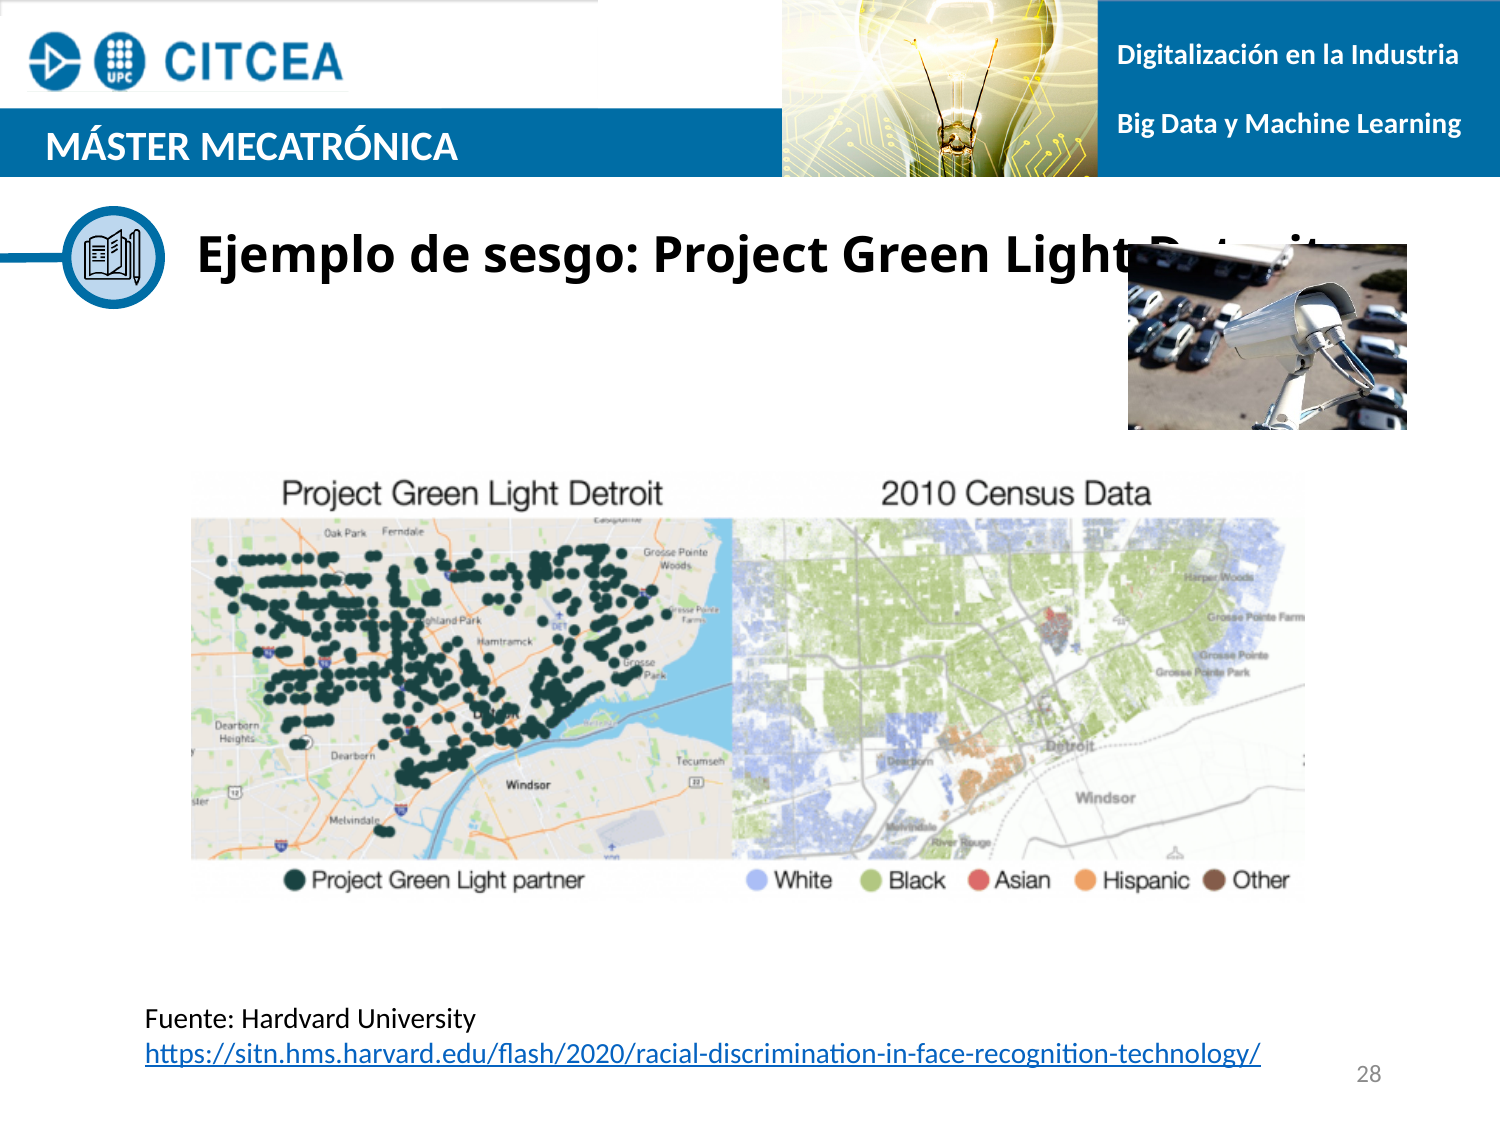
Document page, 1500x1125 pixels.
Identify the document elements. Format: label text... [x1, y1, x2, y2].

picture [0, 0, 598, 108]
picture [1128, 244, 1407, 430]
picture [191, 471, 1305, 904]
text_box Ejemplo de sesgo: Project Green Light Detroit [181, 221, 1500, 347]
picture [782, 0, 1500, 177]
picture [83, 228, 141, 286]
text_box Fuente: Hardvard University https://sitn.hms.harvard.edu/flash/2020/racial-discrimination-in-face-recognition-technology/ [130, 991, 1367, 1077]
slide_number 28 [1059, 1042, 1397, 1103]
text_box [66, 210, 161, 305]
